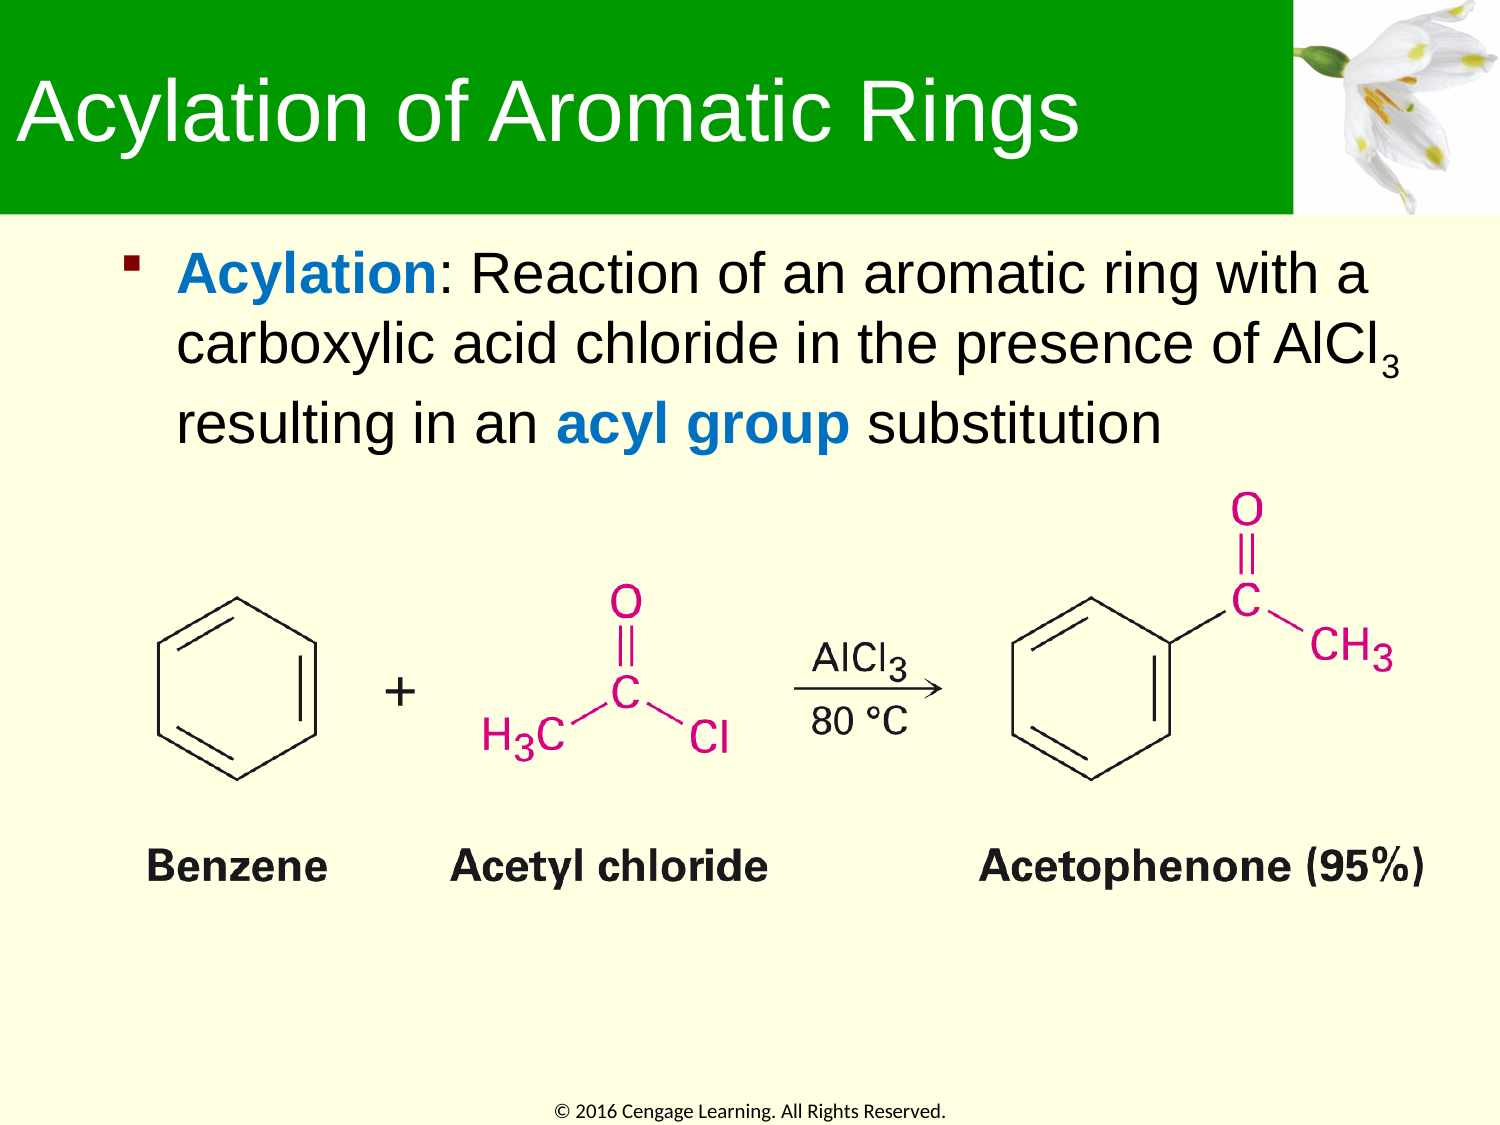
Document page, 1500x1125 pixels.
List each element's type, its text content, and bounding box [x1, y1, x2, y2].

list Acylation: Reaction of an aromatic ring with a carboxylic acid chloride in the presence of AlCl3 resulting in an acyl group substitution [103, 227, 1450, 1065]
picture [144, 487, 1426, 892]
picture [1293, 0, 1500, 215]
title Acylation of Aromatic Rings [0, 0, 1288, 213]
